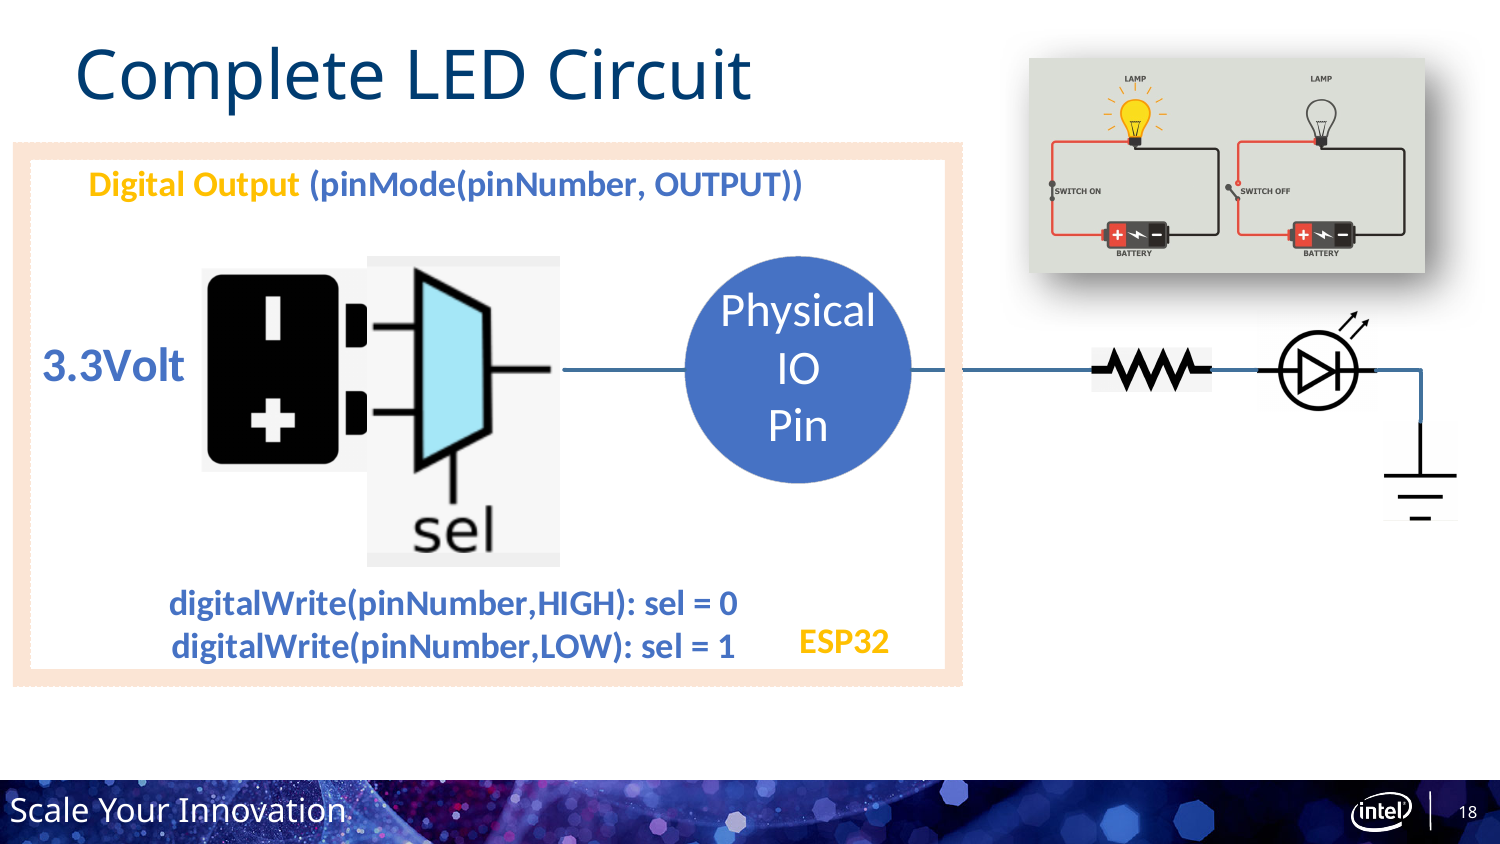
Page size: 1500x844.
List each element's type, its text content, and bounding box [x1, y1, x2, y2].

picture [0, 780, 1500, 844]
slide_number 18 [1127, 791, 1478, 837]
title Complete LED Circuit [74, 50, 1039, 115]
picture [9, 58, 1460, 689]
